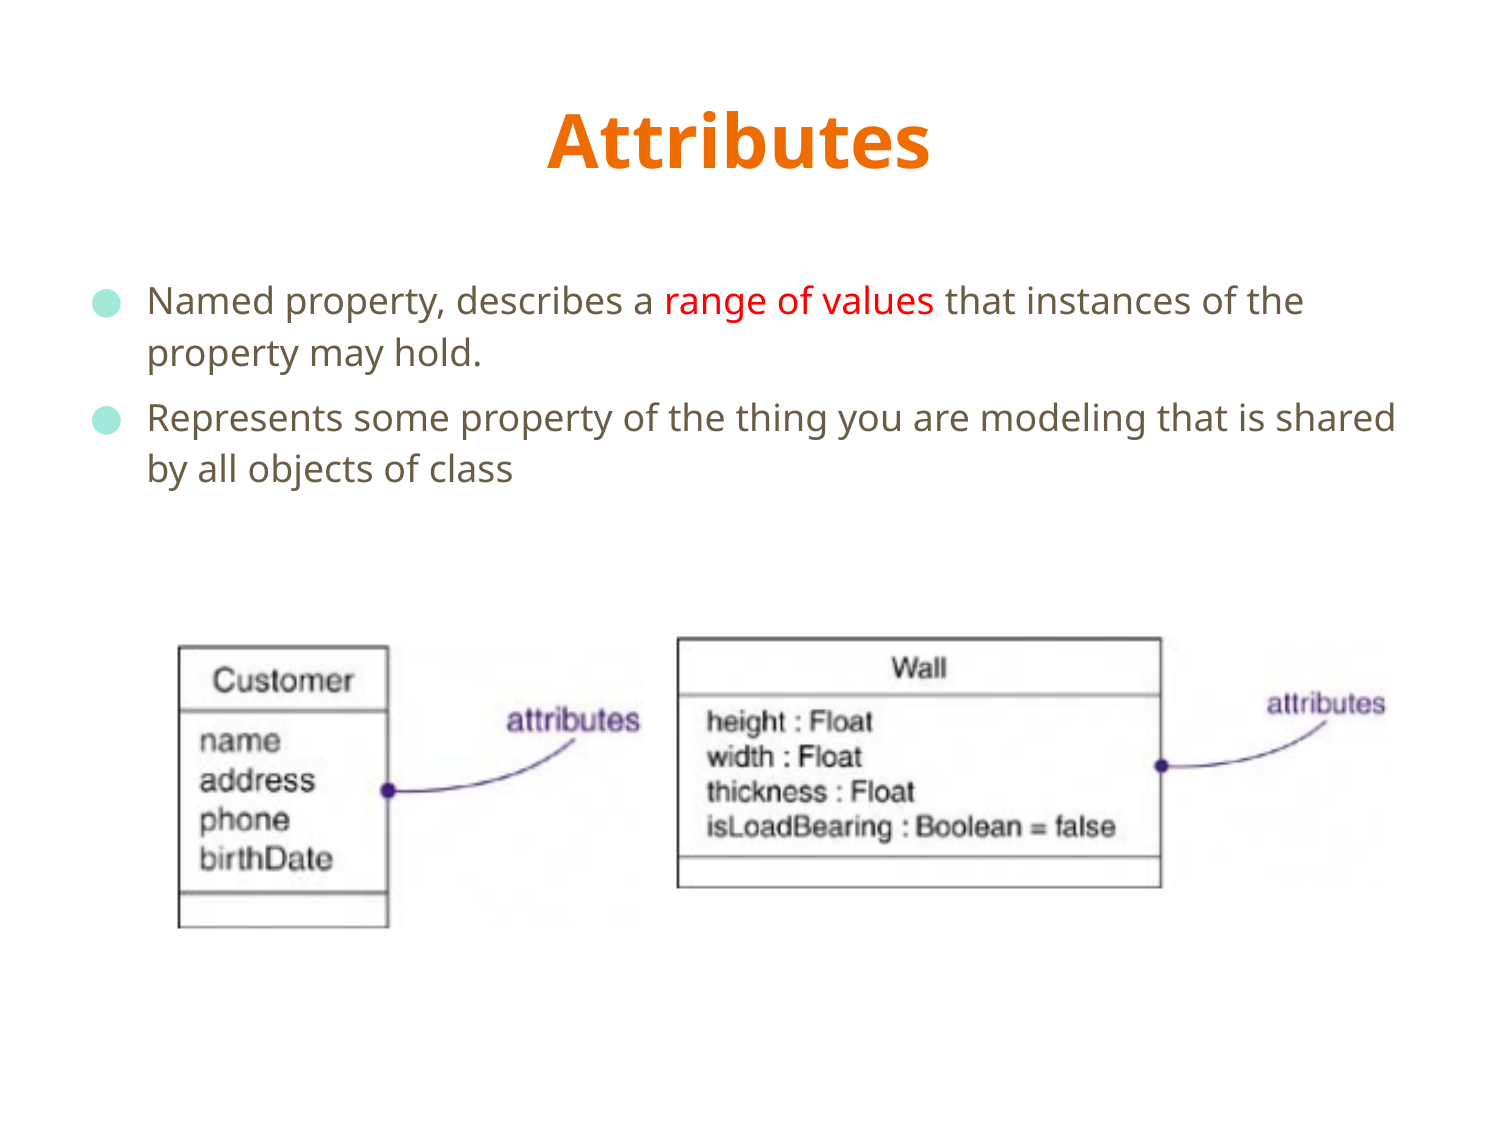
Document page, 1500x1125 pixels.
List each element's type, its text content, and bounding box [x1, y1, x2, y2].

title Attributes [75, 45, 1425, 233]
list Named property, describes a range of values that instances of the property may hold. Represents some property of the thing you are modeling that is shared by all objects of class [75, 262, 1425, 1005]
picture [149, 624, 1418, 960]
